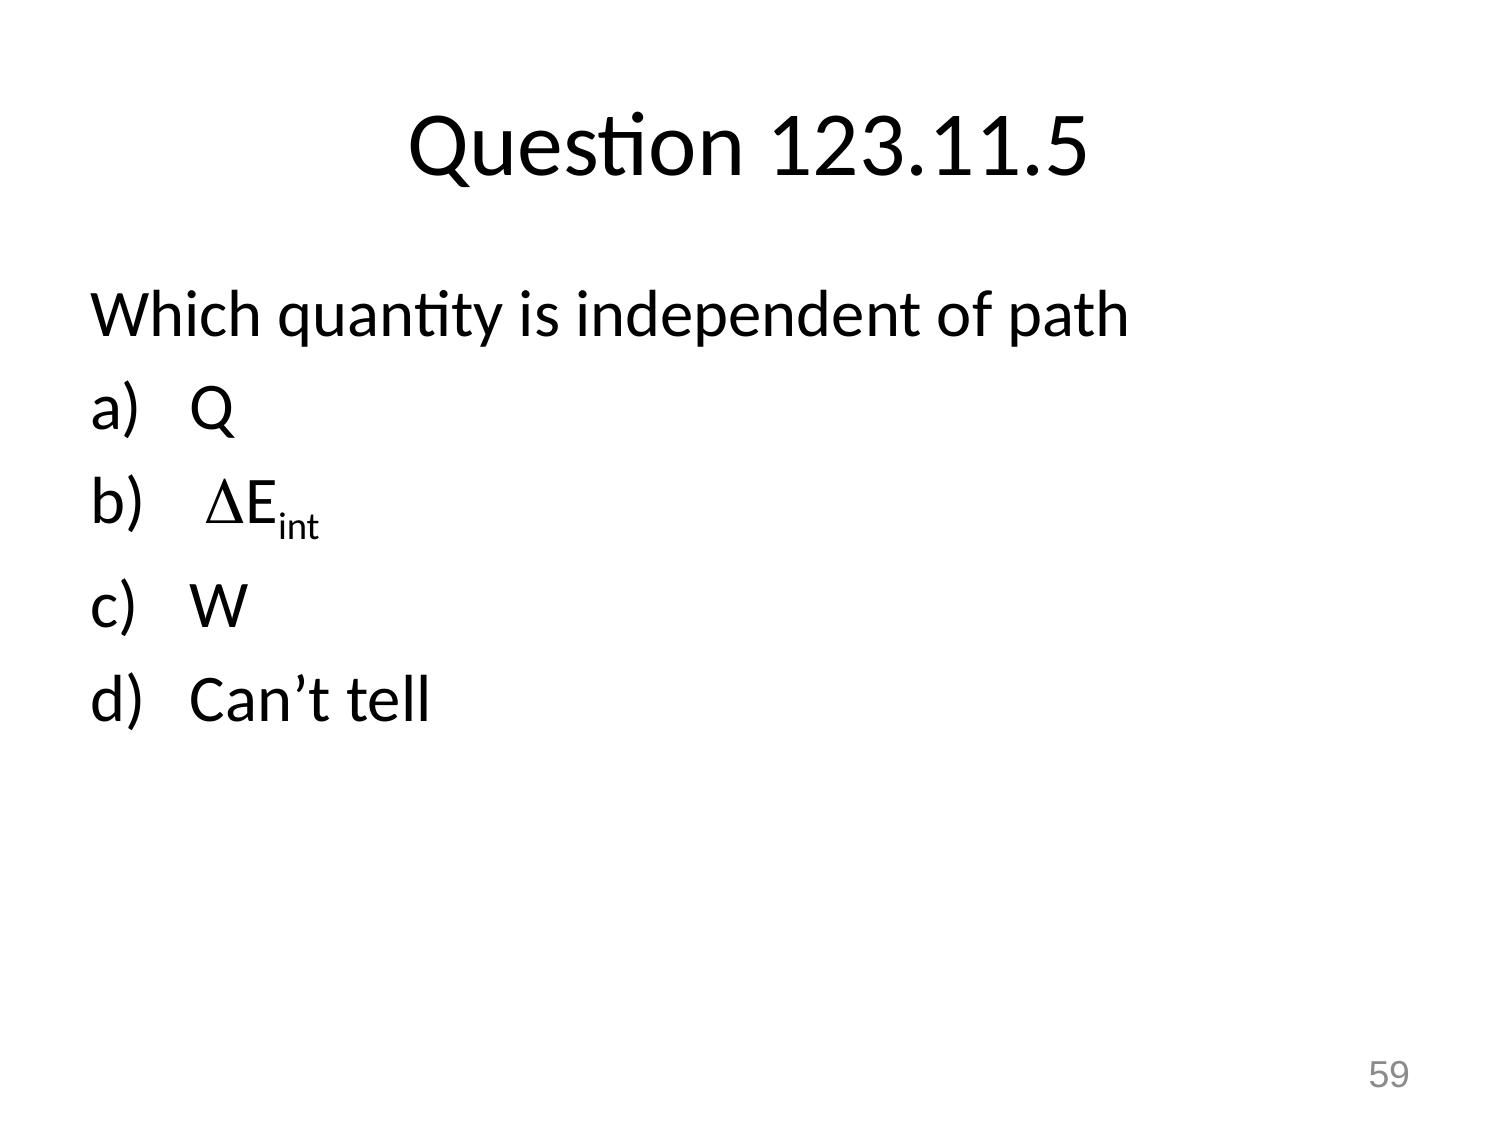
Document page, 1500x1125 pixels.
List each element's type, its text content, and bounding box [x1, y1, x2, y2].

title Question 123.11.5 [75, 45, 1425, 233]
slide_number 59 [1074, 1042, 1425, 1103]
list Which quantity is independent of path Q Eint W Can’t tell [75, 262, 1425, 1005]
